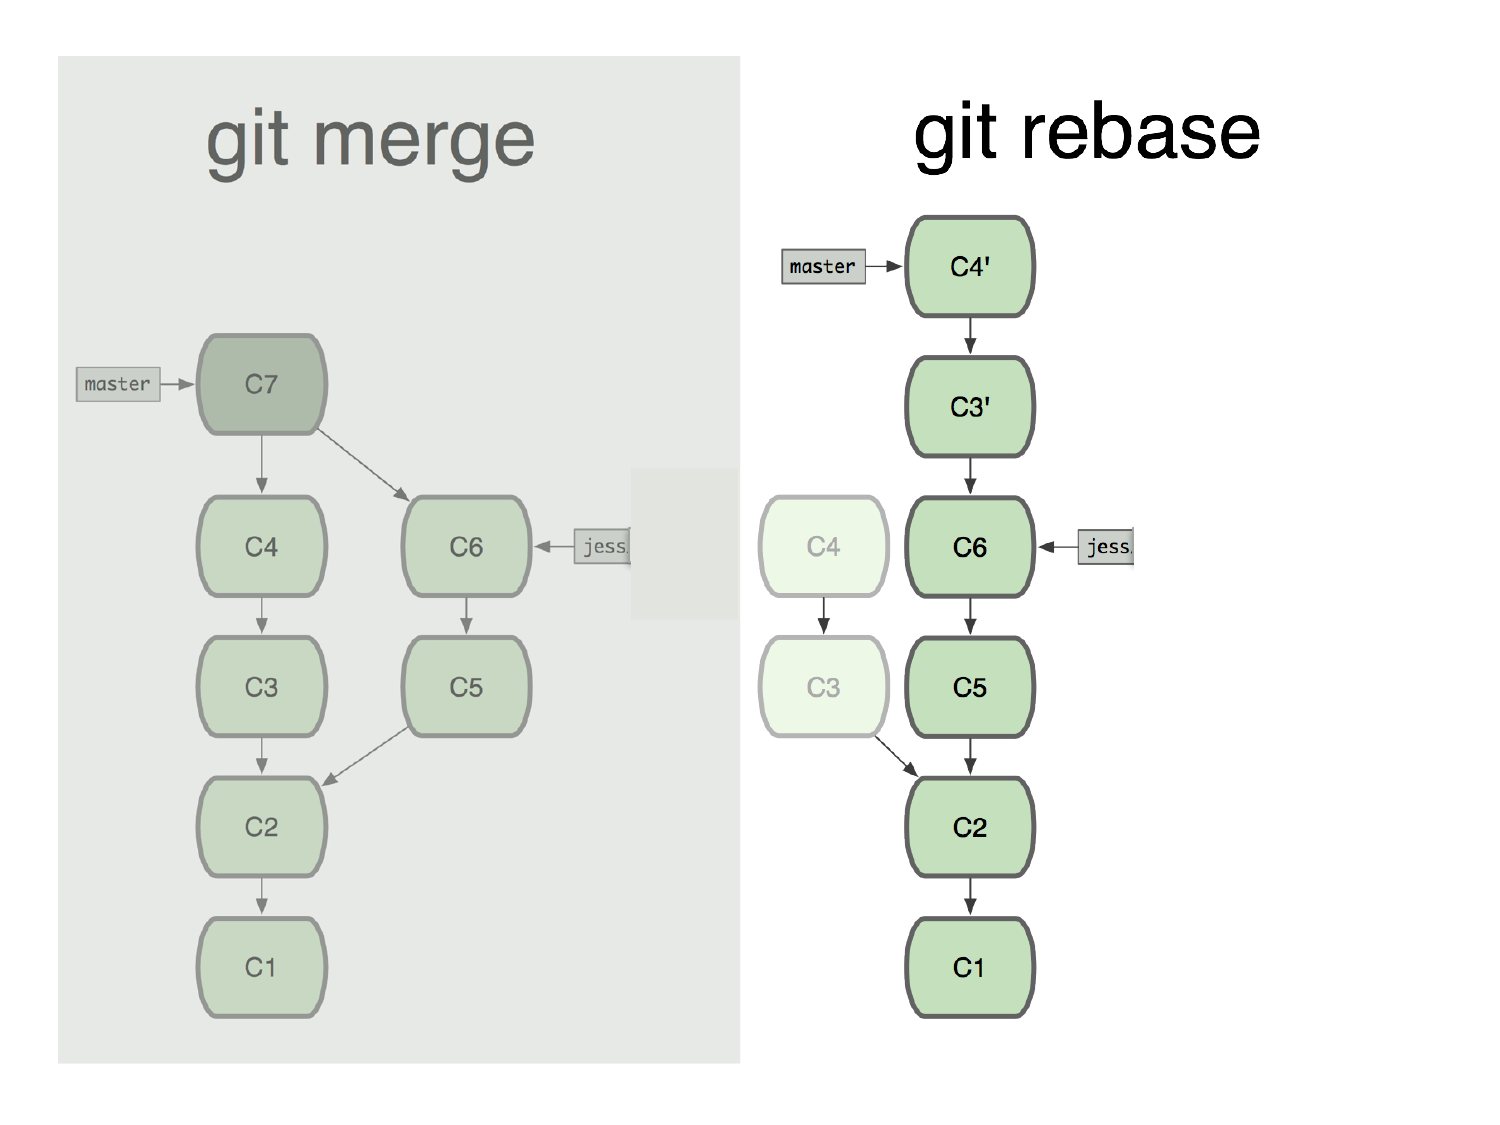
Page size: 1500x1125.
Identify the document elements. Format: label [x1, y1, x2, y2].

picture [53, 52, 1446, 1072]
